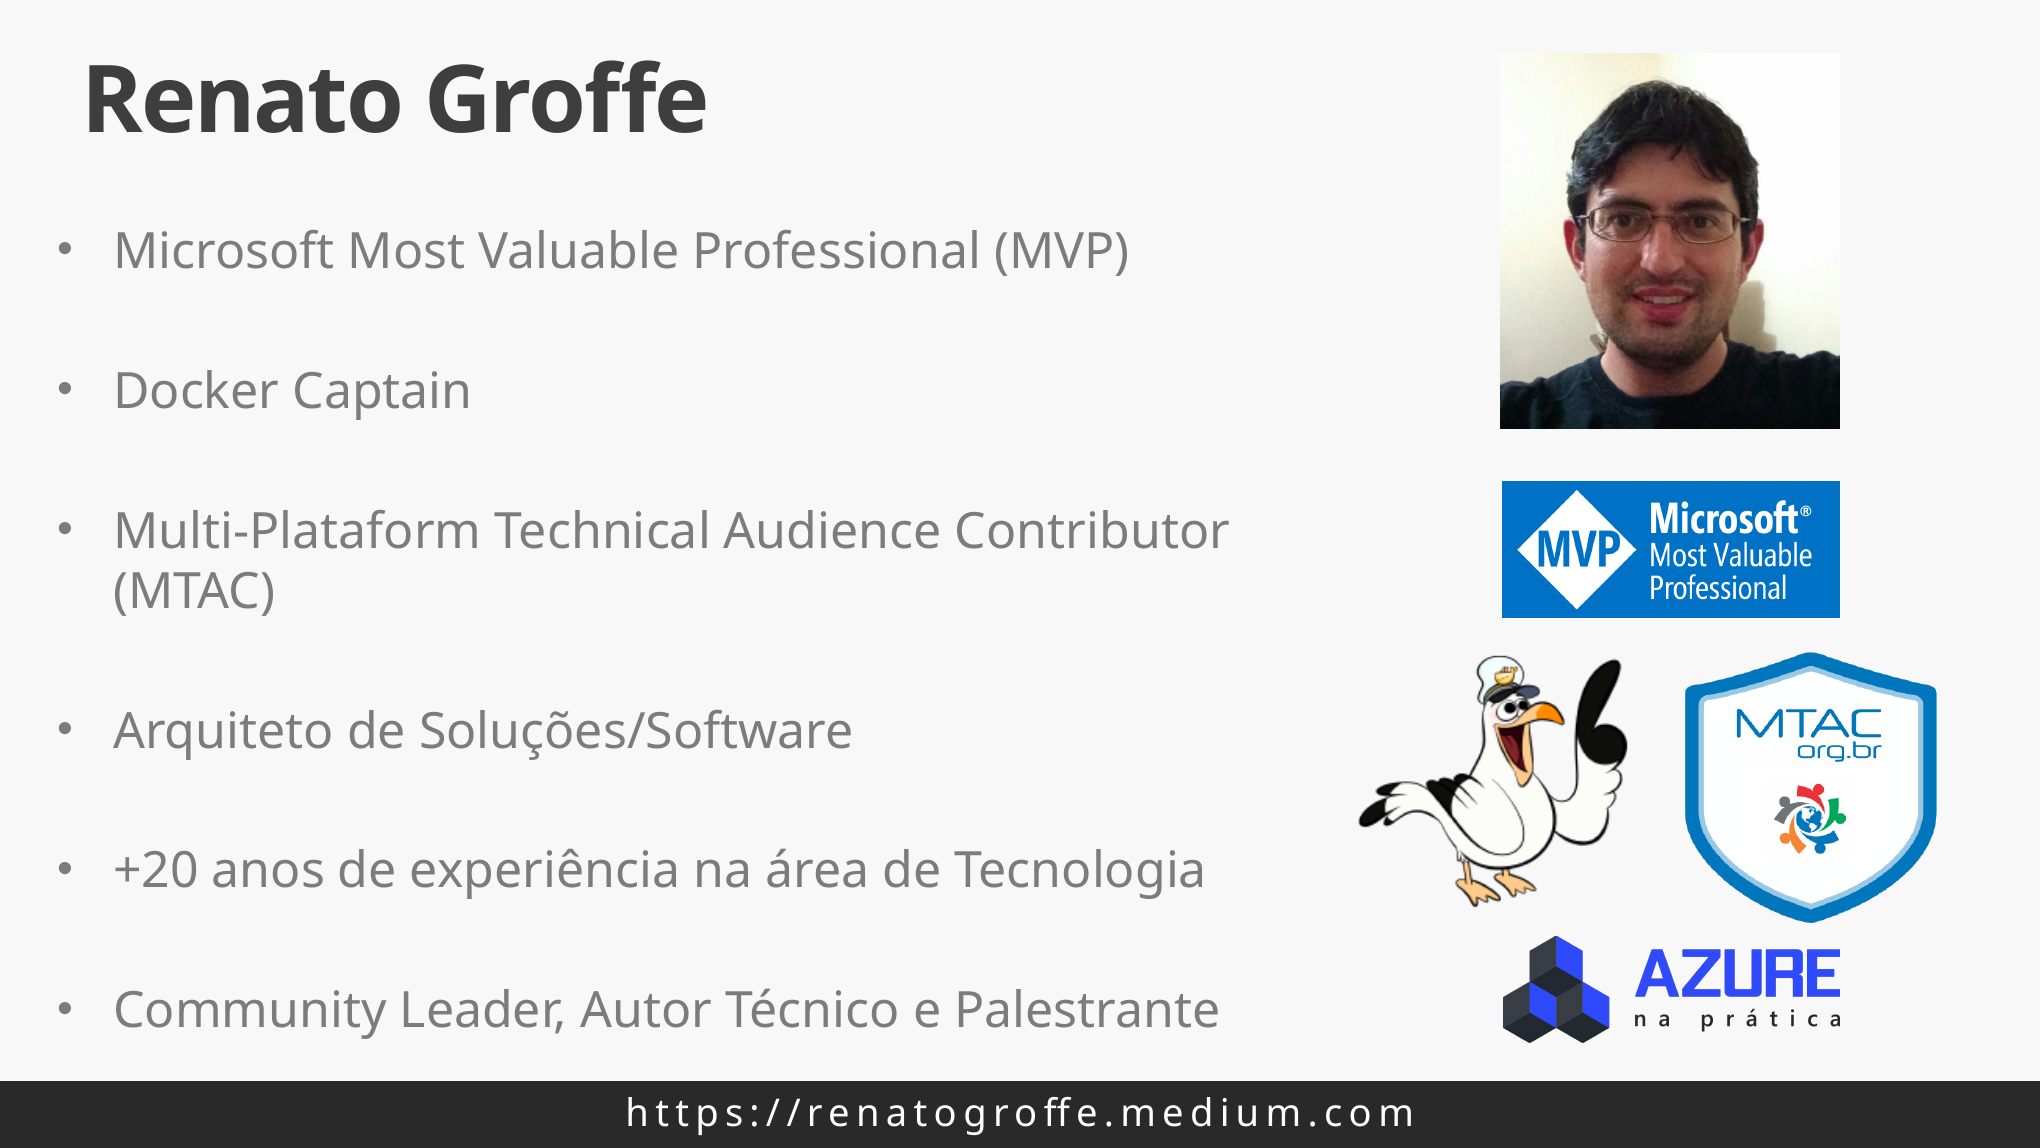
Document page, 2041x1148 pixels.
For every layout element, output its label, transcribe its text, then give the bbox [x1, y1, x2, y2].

picture [1346, 623, 1841, 1043]
text_box https://renatogroffe.medium.com [0, 1081, 2040, 1148]
title Renato Groffe [57, 5, 967, 199]
list Microsoft Most Valuable Professional (MVP) Docker Captain Multi-Plataform Technical Audience Contributor (MTAC) Arquiteto de Soluções/Software +20 anos de experiência na área de Tecnologia Community Leader, Autor Técnico e Palestrante [33, 203, 1296, 1054]
picture [1502, 481, 1840, 618]
picture [1668, 645, 1954, 930]
picture [1500, 53, 1840, 430]
